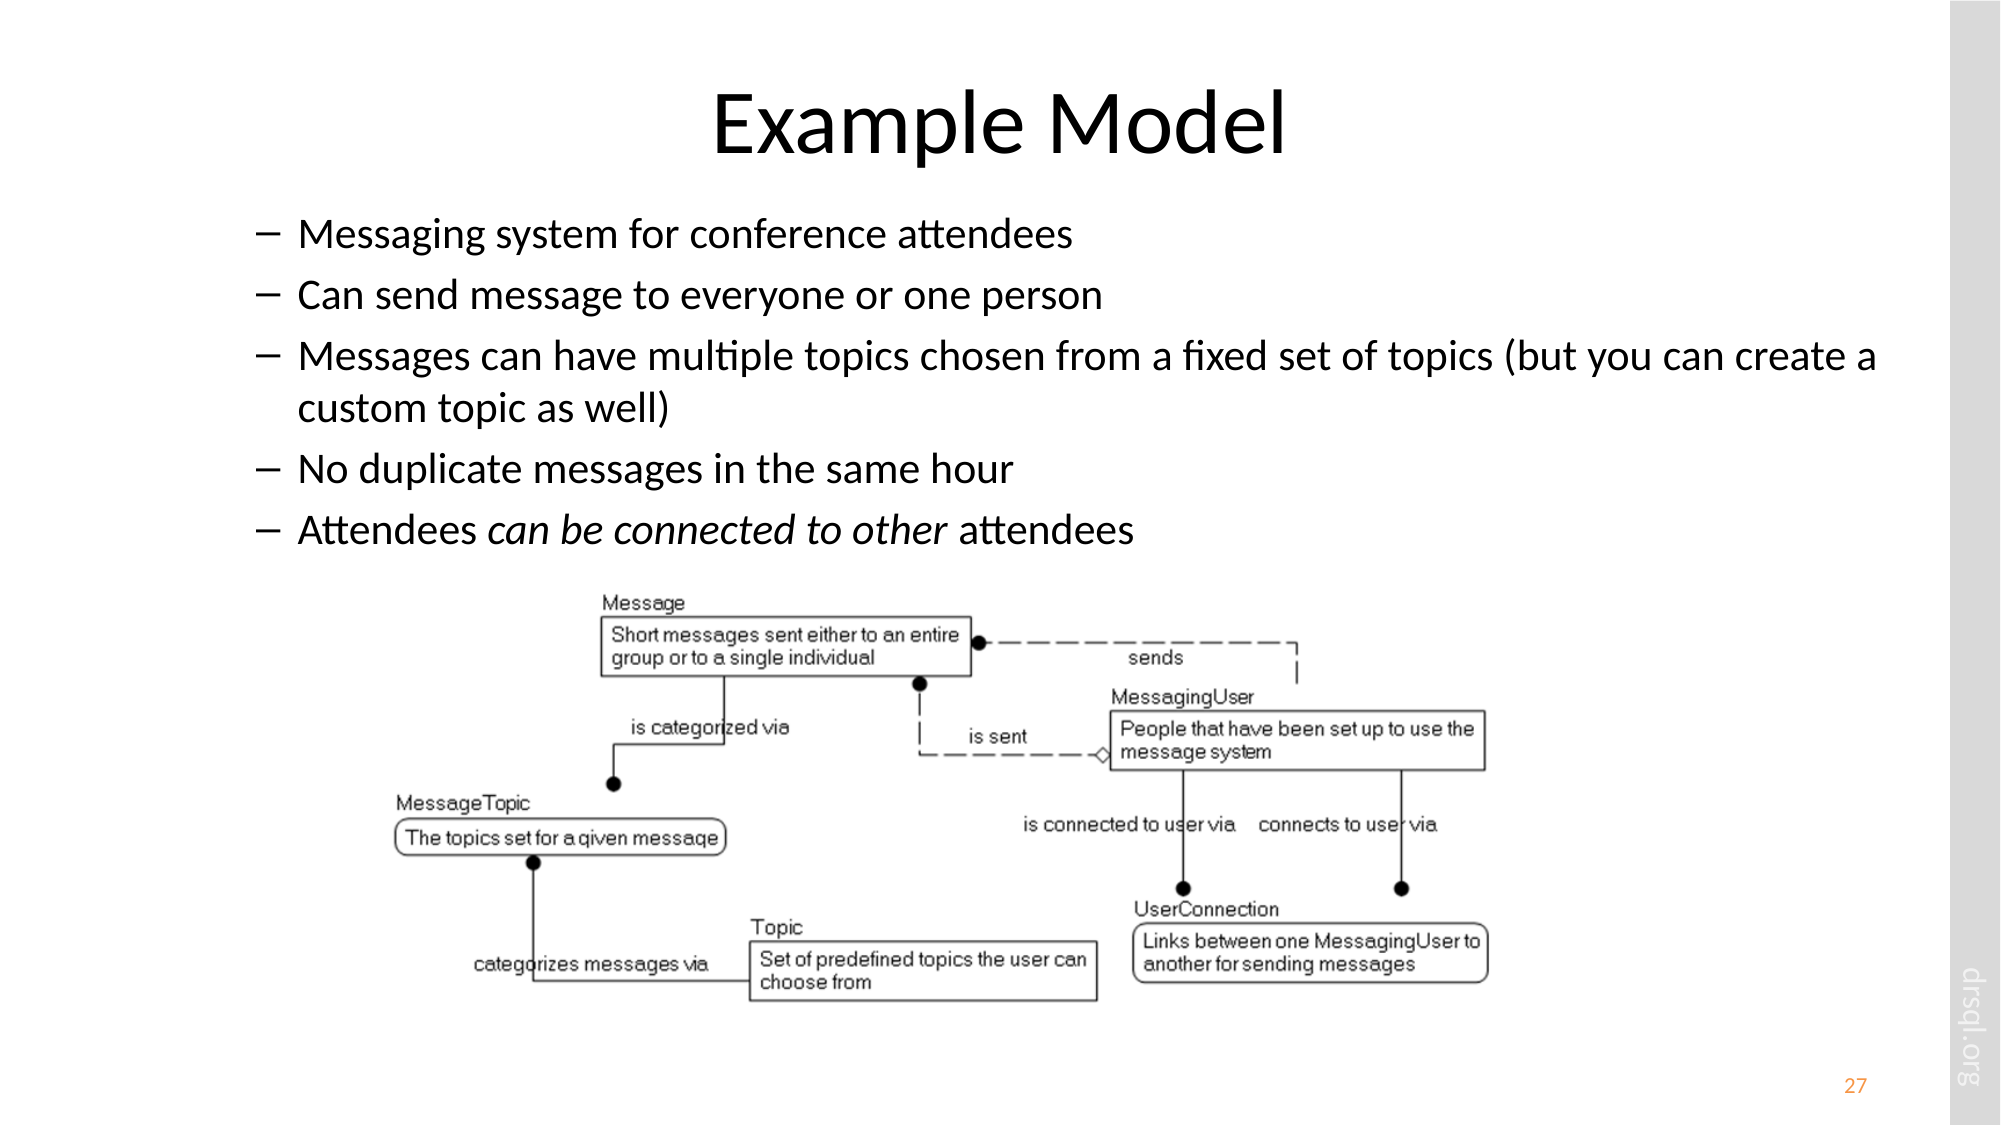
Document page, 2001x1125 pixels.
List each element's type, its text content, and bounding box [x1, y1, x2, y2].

picture [374, 572, 1525, 1097]
list Messaging system for conference attendees Can send message to everyone or one person Messages can have multiple topics chosen from a fixed set of topics (but you can create a custom topic as well) No duplicate messages in the same hour Attendees can be connected to other attendees [174, 196, 1925, 563]
title Example Model [175, 28, 1826, 196]
